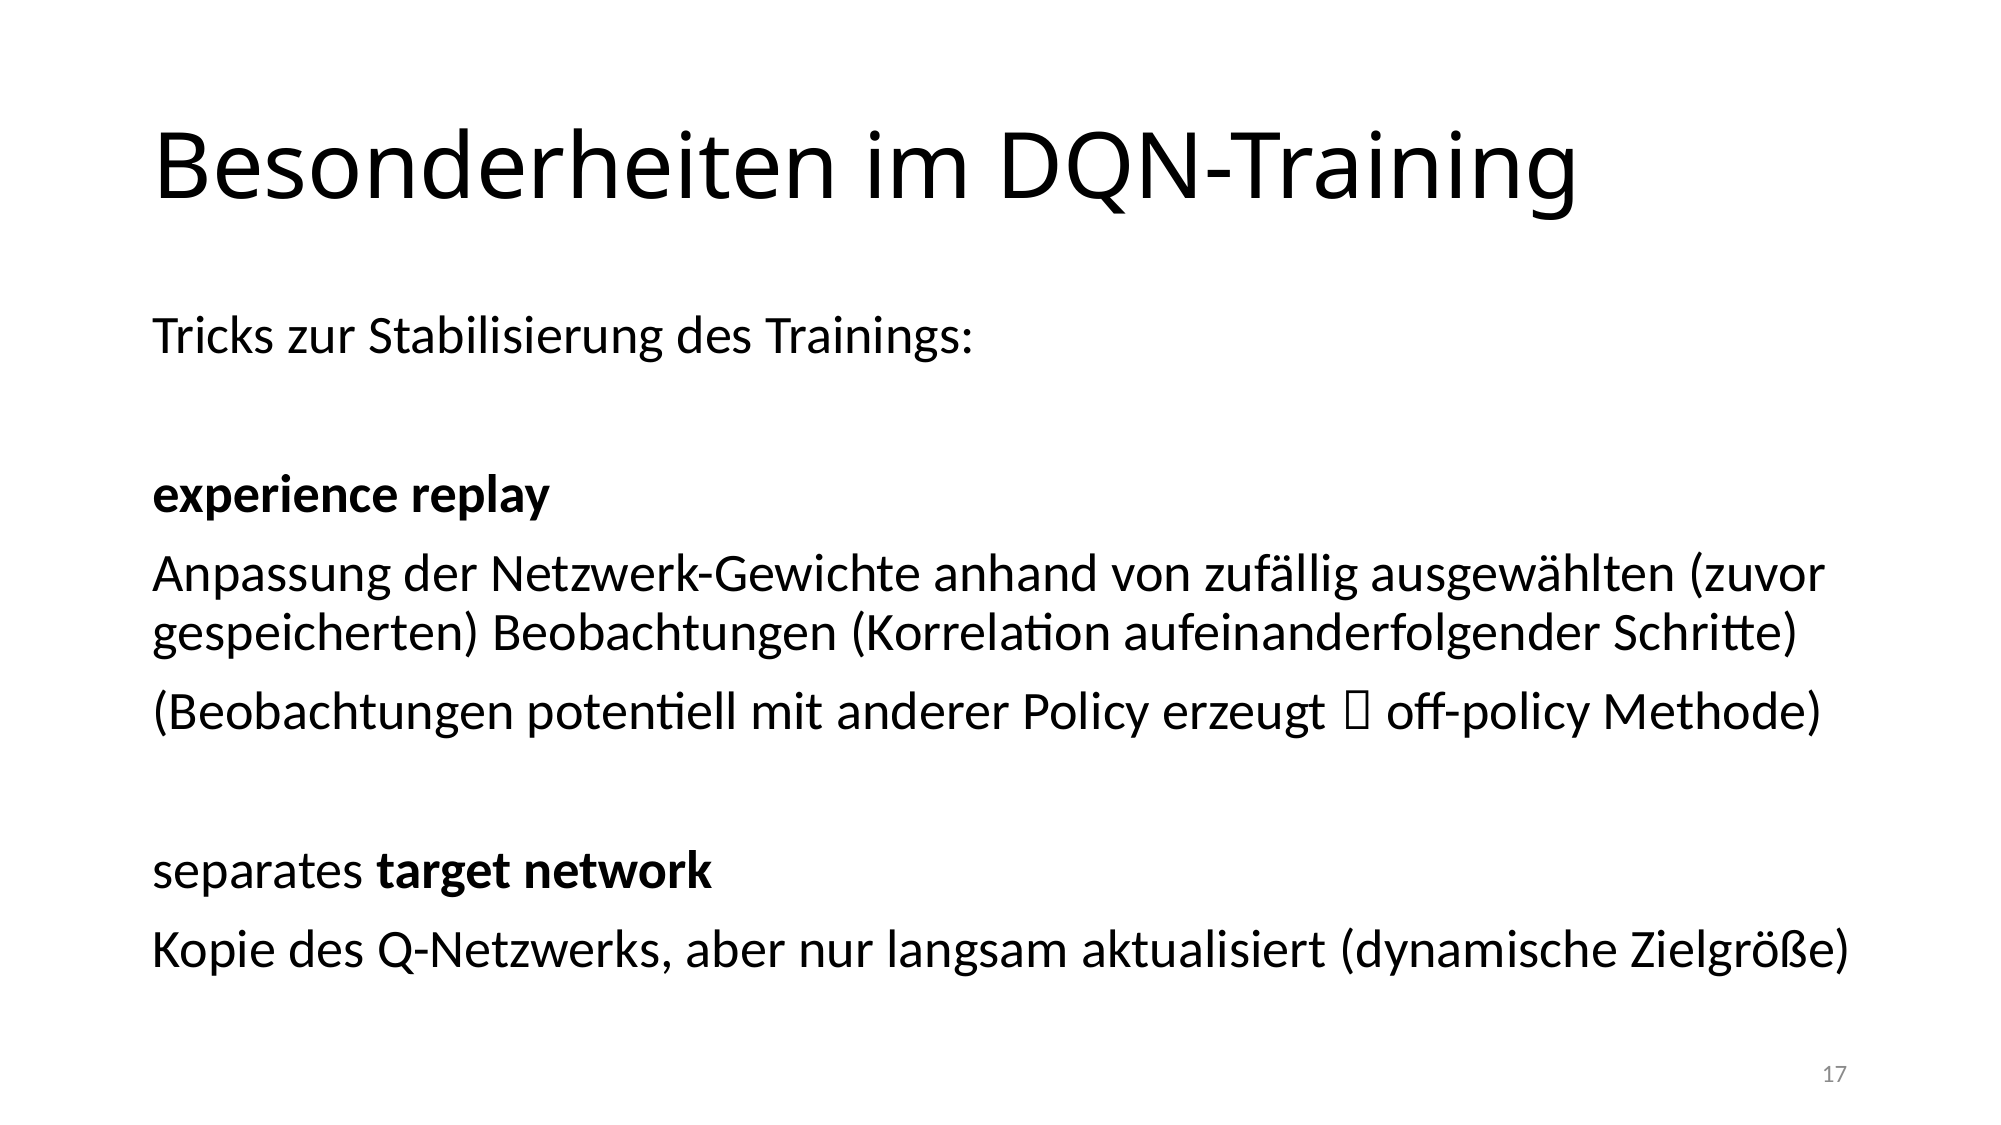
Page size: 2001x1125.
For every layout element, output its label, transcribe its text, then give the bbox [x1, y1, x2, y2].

slide_number 17 [1412, 1042, 1863, 1103]
list Tricks zur Stabilisierung des Trainings: experience replay Anpassung der Netzwerk-Gewichte anhand von zufällig ausgewählten (zuvor gespeicherten) Beobachtungen (Korrelation aufeinanderfolgender Schritte) (Beobachtungen potentiell mit anderer Policy erzeugt  off-policy Methode) separates target network Kopie des Q-Netzwerks, aber nur langsam aktualisiert (dynamische Zielgröße) [137, 299, 1878, 1014]
title Besonderheiten im DQN-Training [137, 59, 1863, 278]
